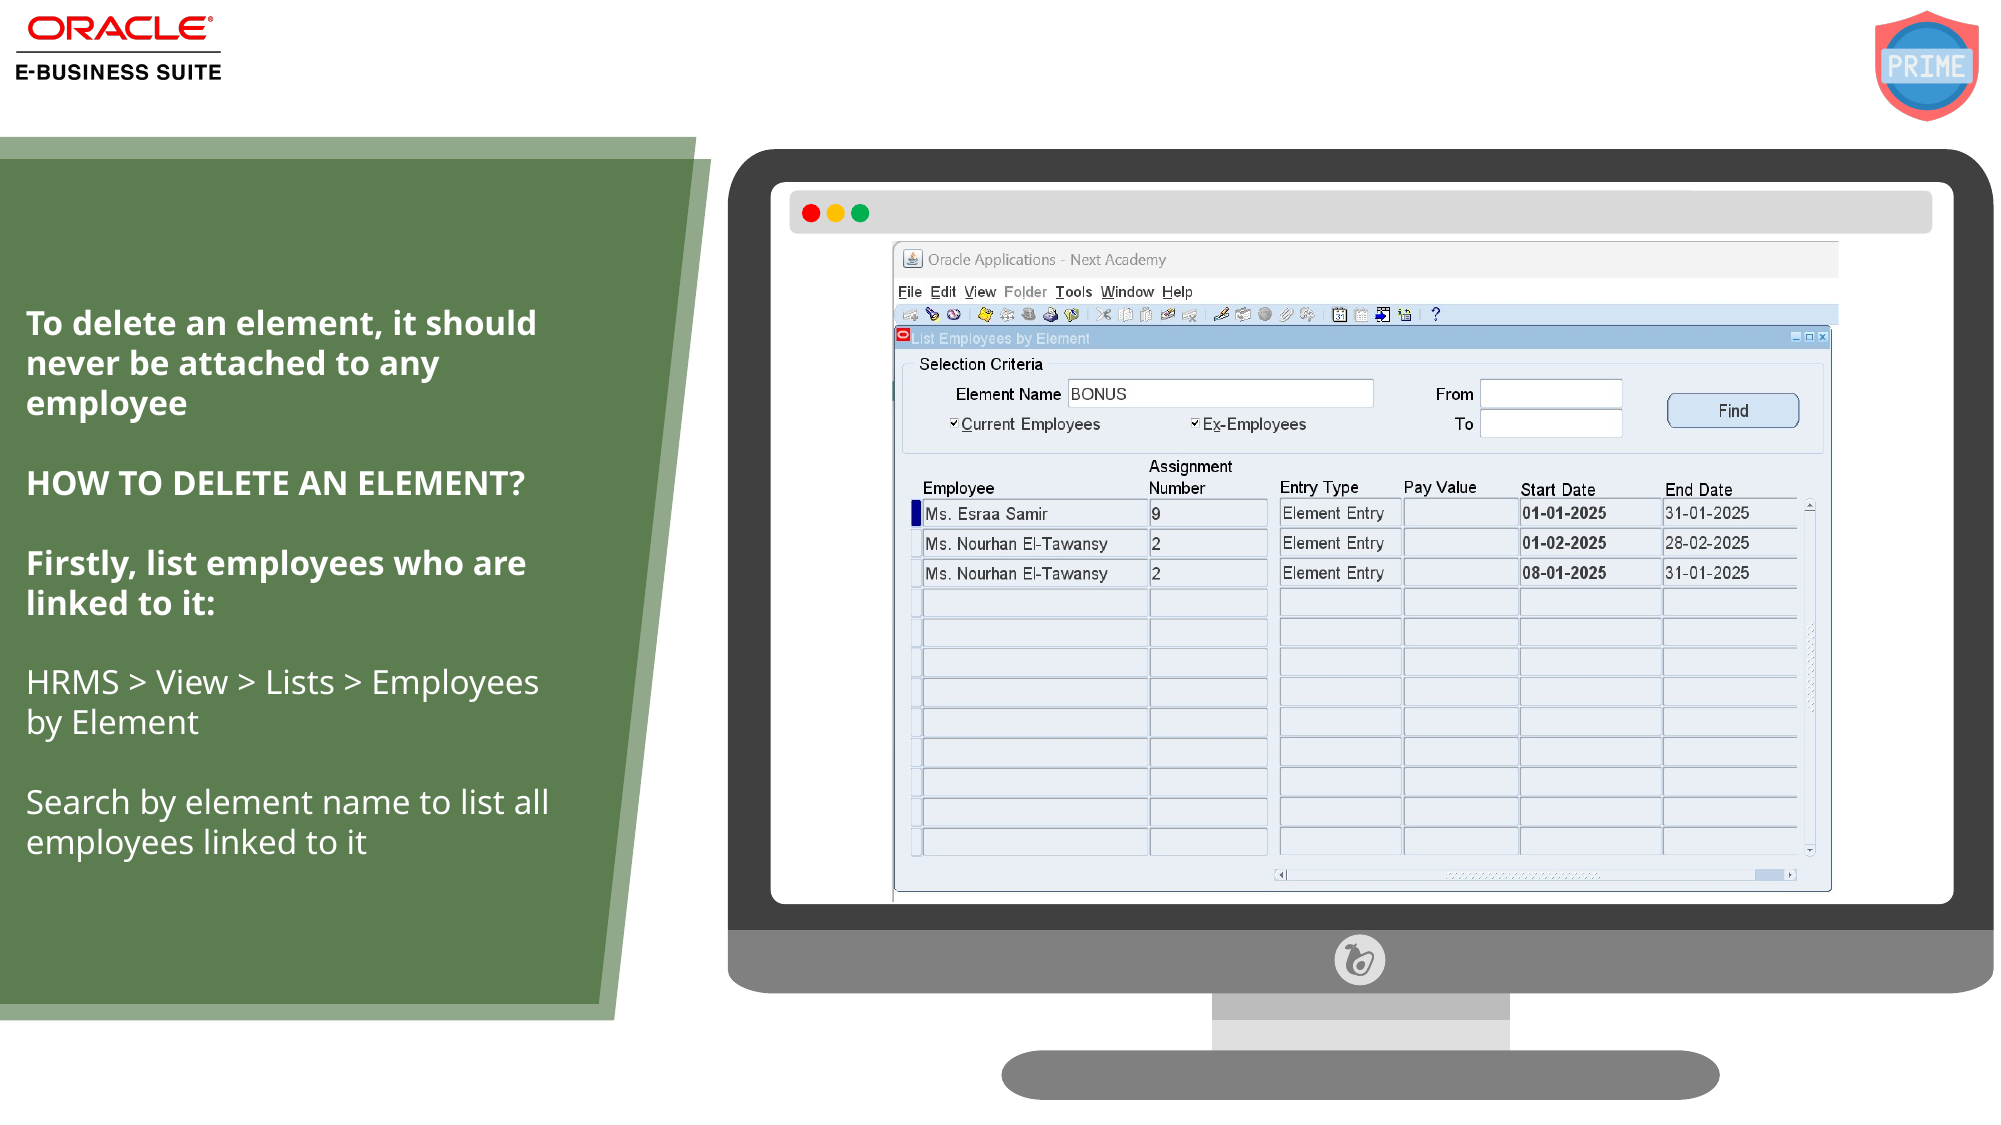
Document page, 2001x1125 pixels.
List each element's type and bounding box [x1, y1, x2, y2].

picture [16, 15, 222, 81]
text_box [0, 136, 712, 1021]
picture [891, 240, 1840, 903]
text_box [727, 148, 1995, 1101]
picture [1868, 7, 1986, 125]
